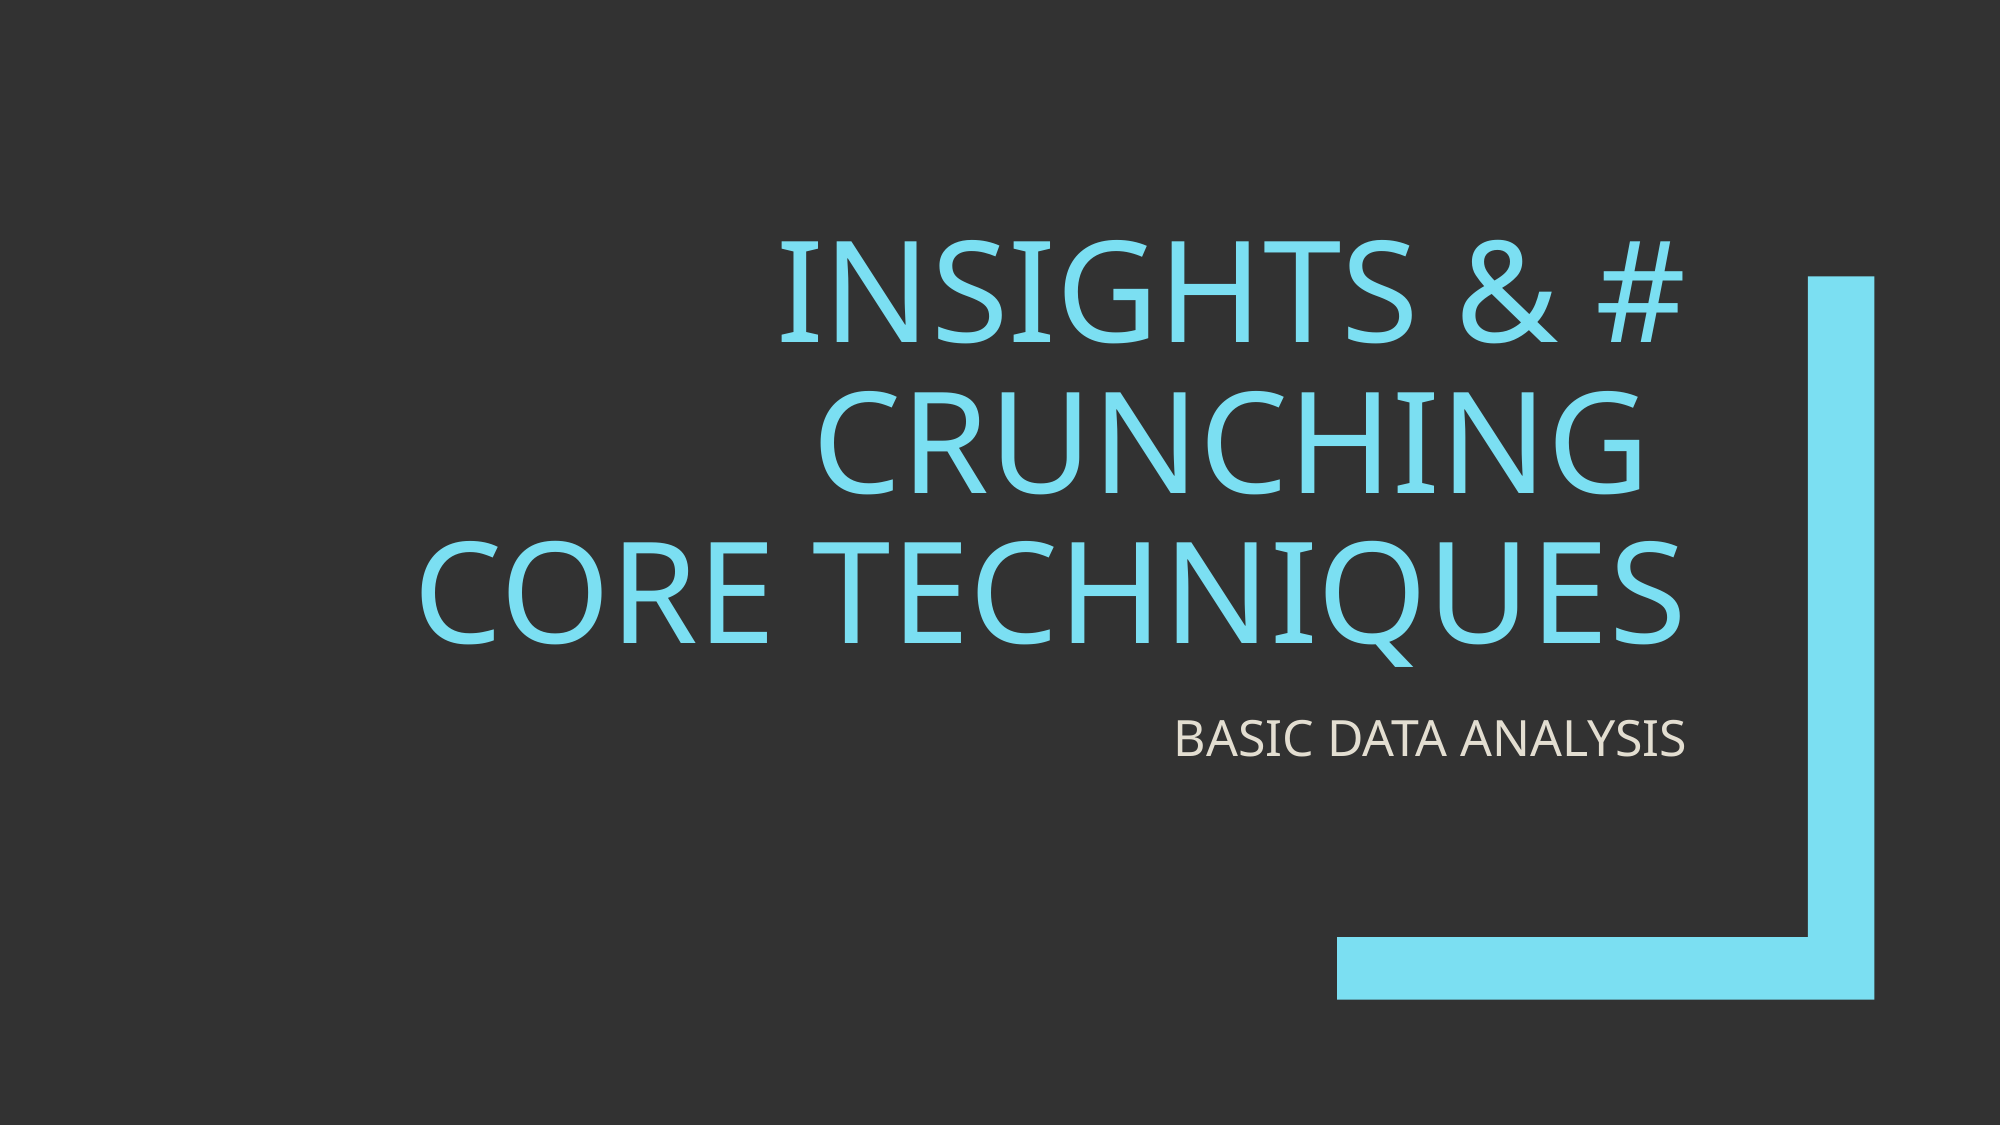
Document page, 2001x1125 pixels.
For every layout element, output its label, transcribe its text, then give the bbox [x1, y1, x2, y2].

list BASIC DATA ANALYSIS [125, 691, 1703, 880]
title Insights & # Crunching Core Techniques [125, 213, 1703, 682]
